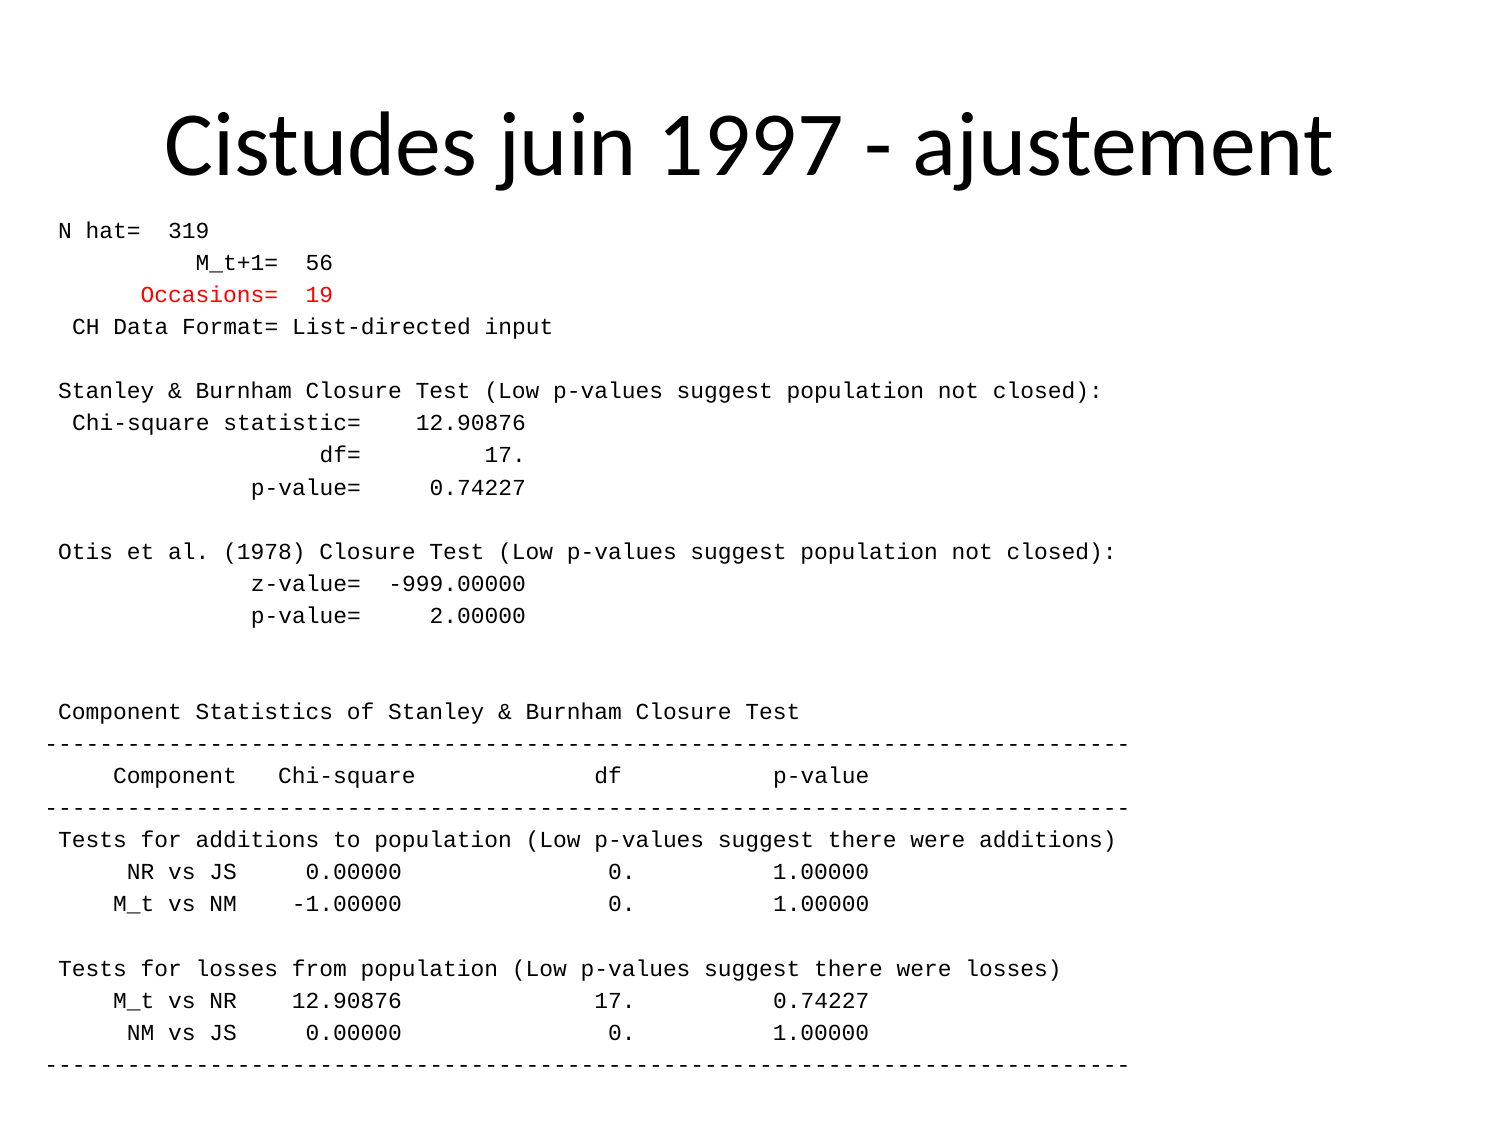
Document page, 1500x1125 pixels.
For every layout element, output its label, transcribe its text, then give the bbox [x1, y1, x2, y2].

title Cistudes juin 1997 - ajustement [75, 45, 1425, 208]
list N hat= 319 M_t+1= 56 Occasions= 19 CH Data Format= List-directed input Stanley & Burnham Closure Test (Low p-values suggest population not closed): Chi-square statistic= 12.90876 df= 17. p-value= 0.74227 Otis et al. (1978) Closure Test (Low p-values suggest population not closed): z-value= -999.00000 p-value= 2.00000 Component Statistics of Stanley & Burnham Closure Test ------------------------------------------------------------------------------- Component Chi-square df p-value ------------------------------------------------------------------------------- Tests for additions to population (Low p-values suggest there were additions) NR vs JS 0.00000 0. 1.00000 M_t vs NM -1.00000 0. 1.00000 Tests for losses from population (Low p-values suggest there were losses) M_t vs NR 12.90876 17. 0.74227 NM vs JS 0.00000 0. 1.00000 ------------------------------------------------------------------------------- [29, 208, 1500, 1005]
